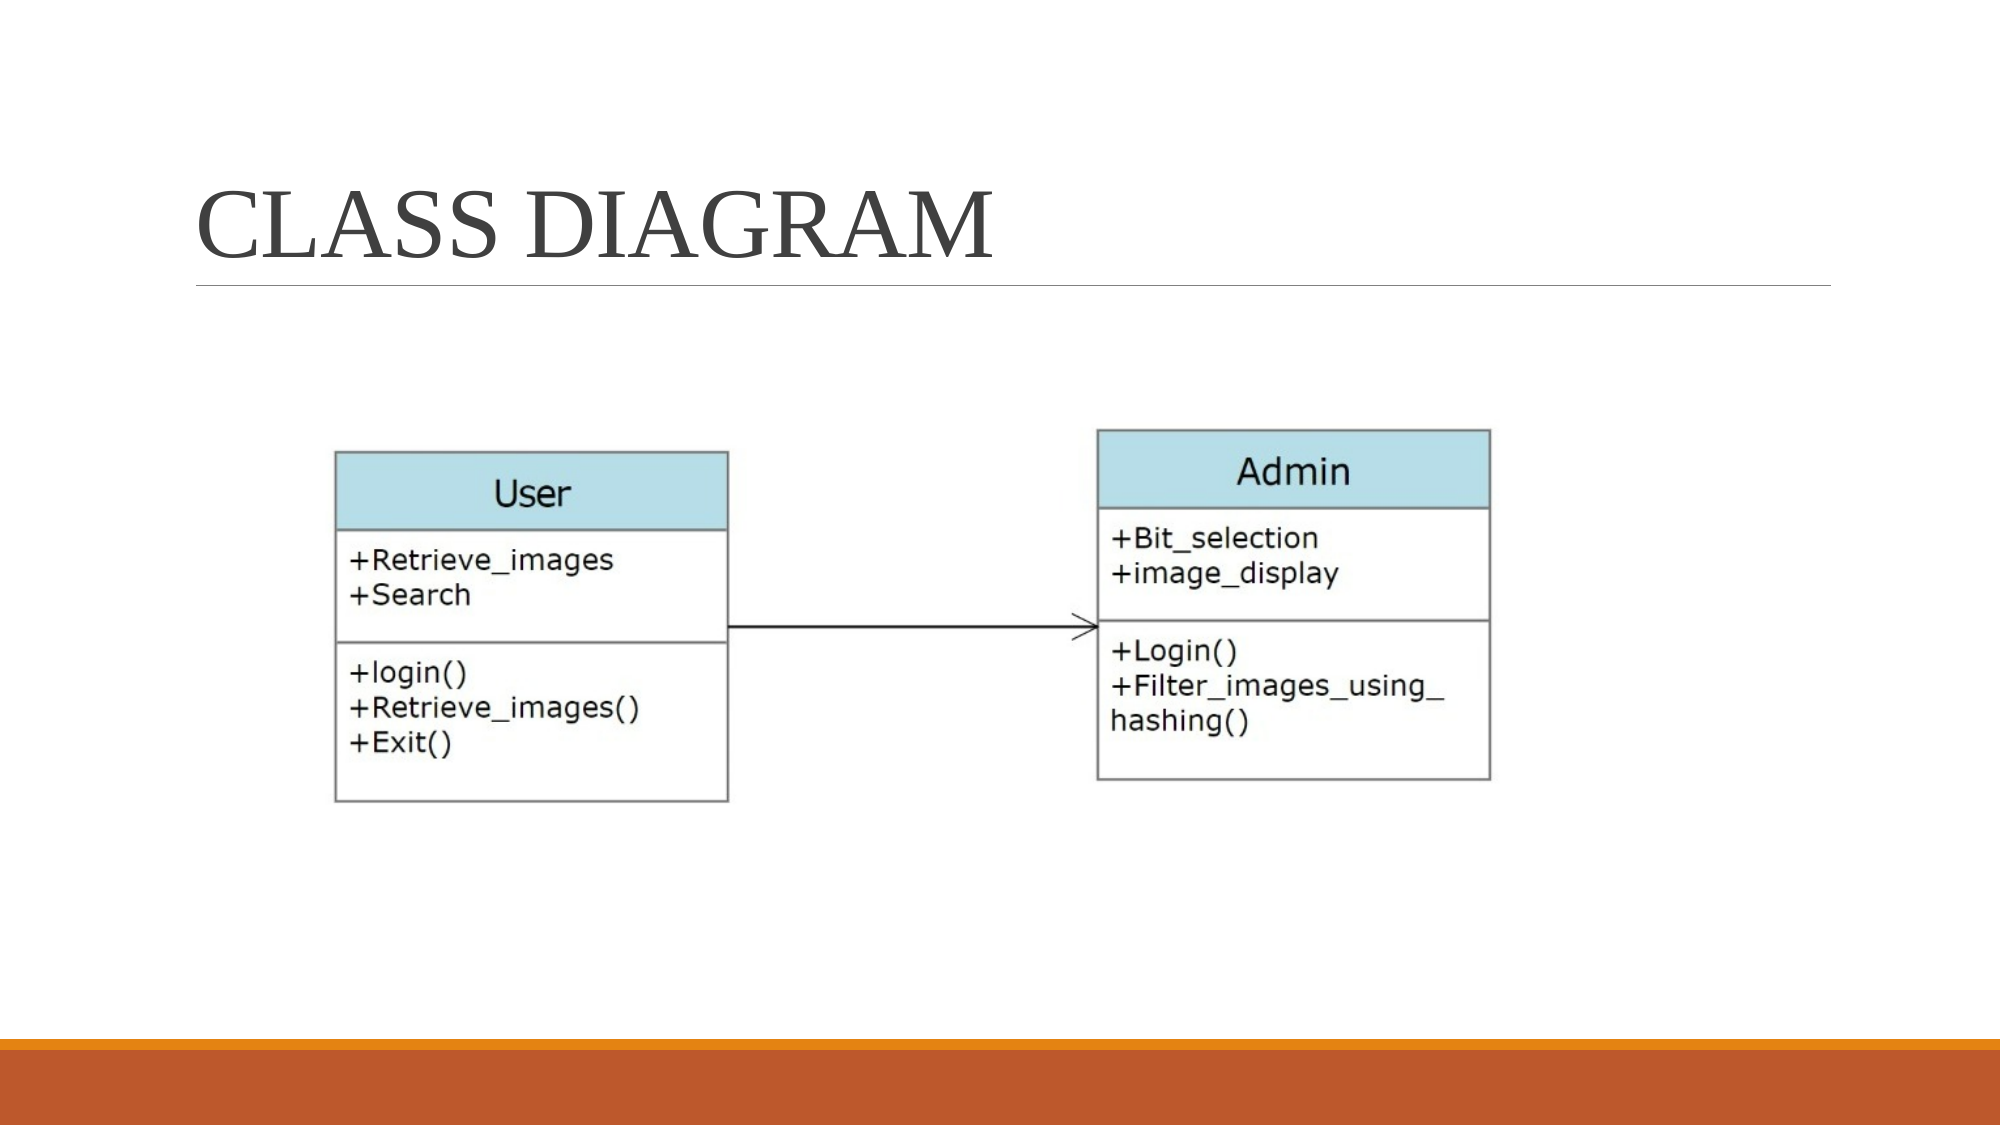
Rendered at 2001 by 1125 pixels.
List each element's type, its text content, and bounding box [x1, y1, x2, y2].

title CLASS DIAGRAM [180, 47, 1830, 285]
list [245, 302, 1572, 880]
